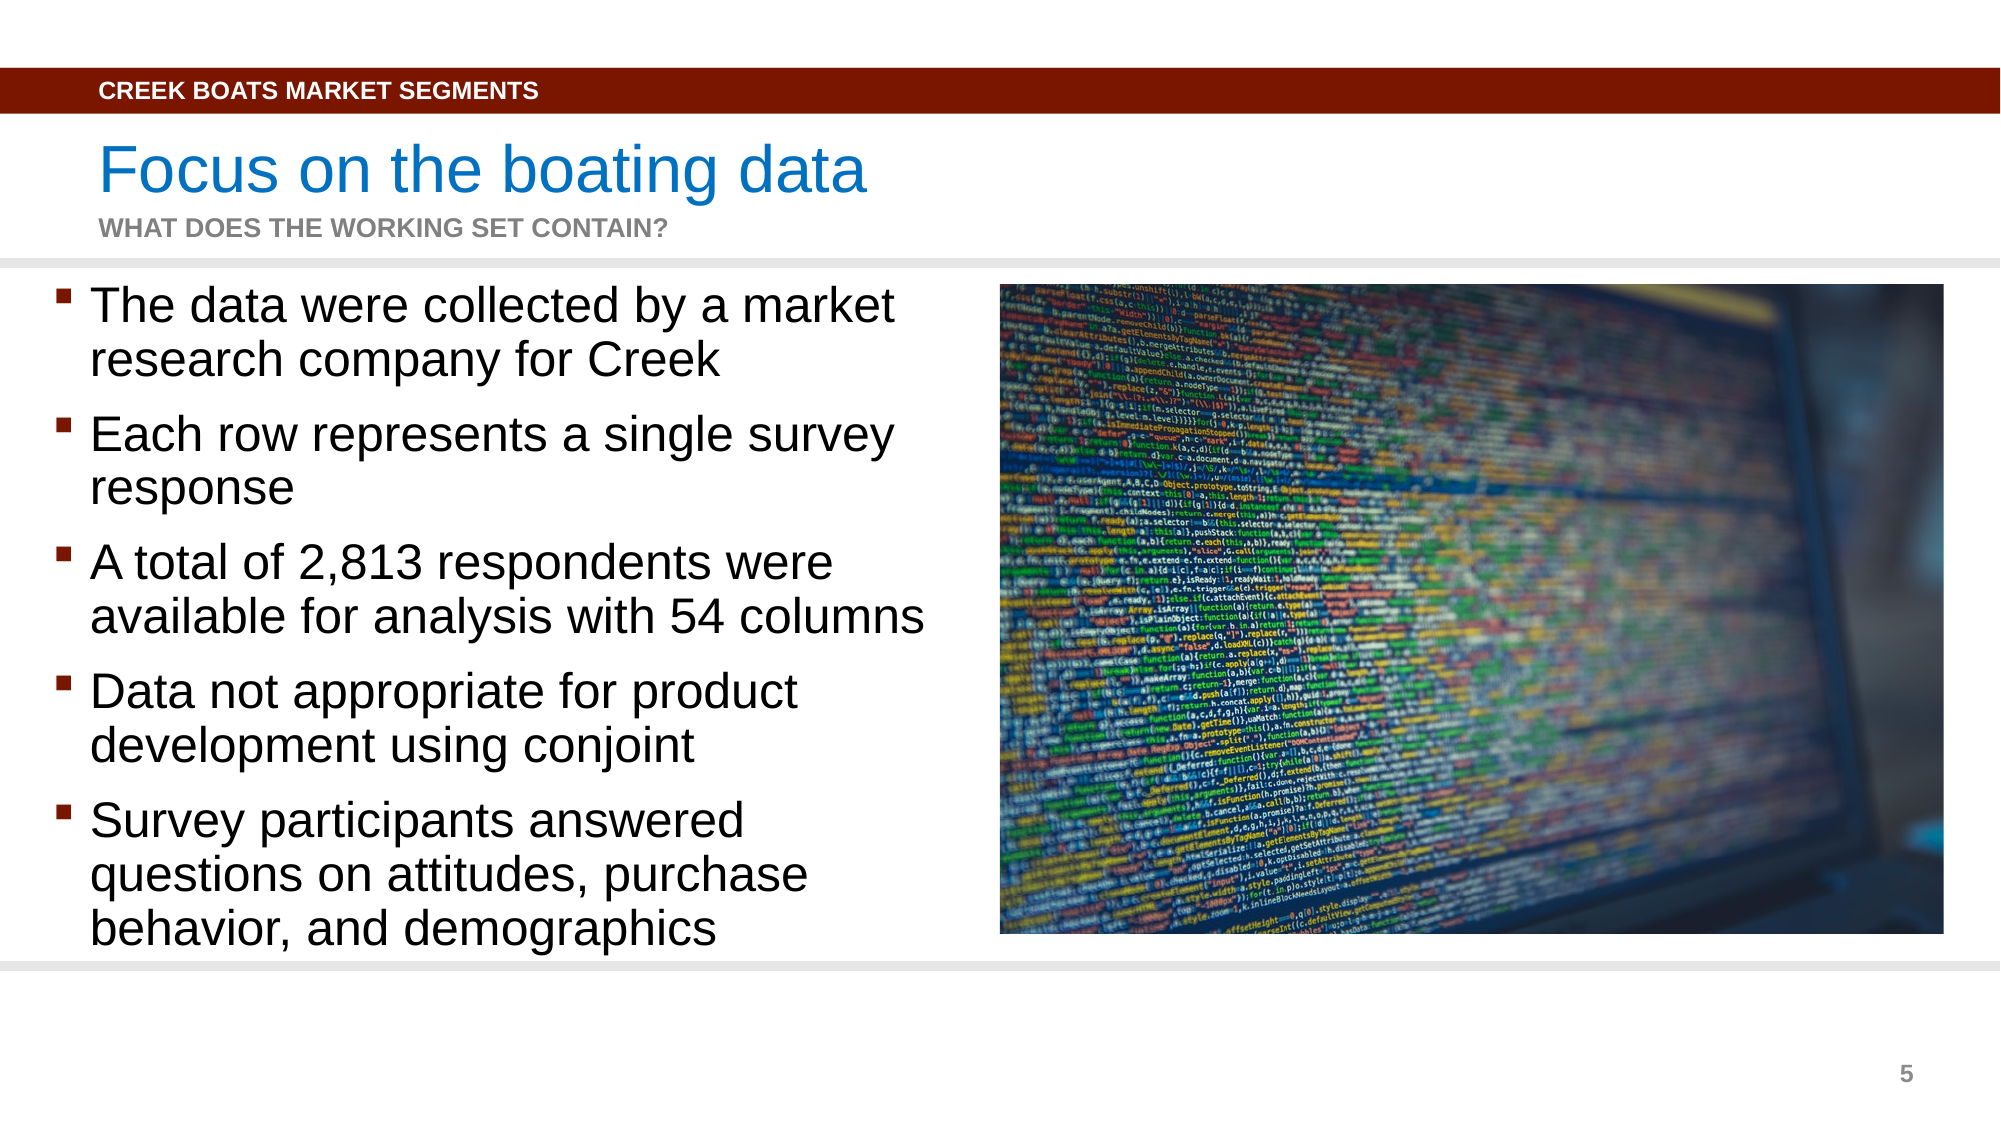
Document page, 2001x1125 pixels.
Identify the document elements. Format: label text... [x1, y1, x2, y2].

subtitle What does the working set contain? [83, 215, 1153, 258]
title Focus on the boating data [83, 126, 1809, 215]
list The data were collected by a market research company for Creek Each row represents a single survey response A total of 2,813 respondents were available for analysis with 54 columns Data not appropriate for product development using conjoint Survey participants answered questions on attitudes, purchase behavior, and demographics [37, 271, 982, 924]
text_box [0, 258, 2000, 268]
picture [0, 0, 2001, 1125]
text_box [0, 961, 2000, 971]
slide_number 5 [1478, 1042, 1929, 1103]
text_box Creek Boats Market Segments [83, 68, 911, 114]
